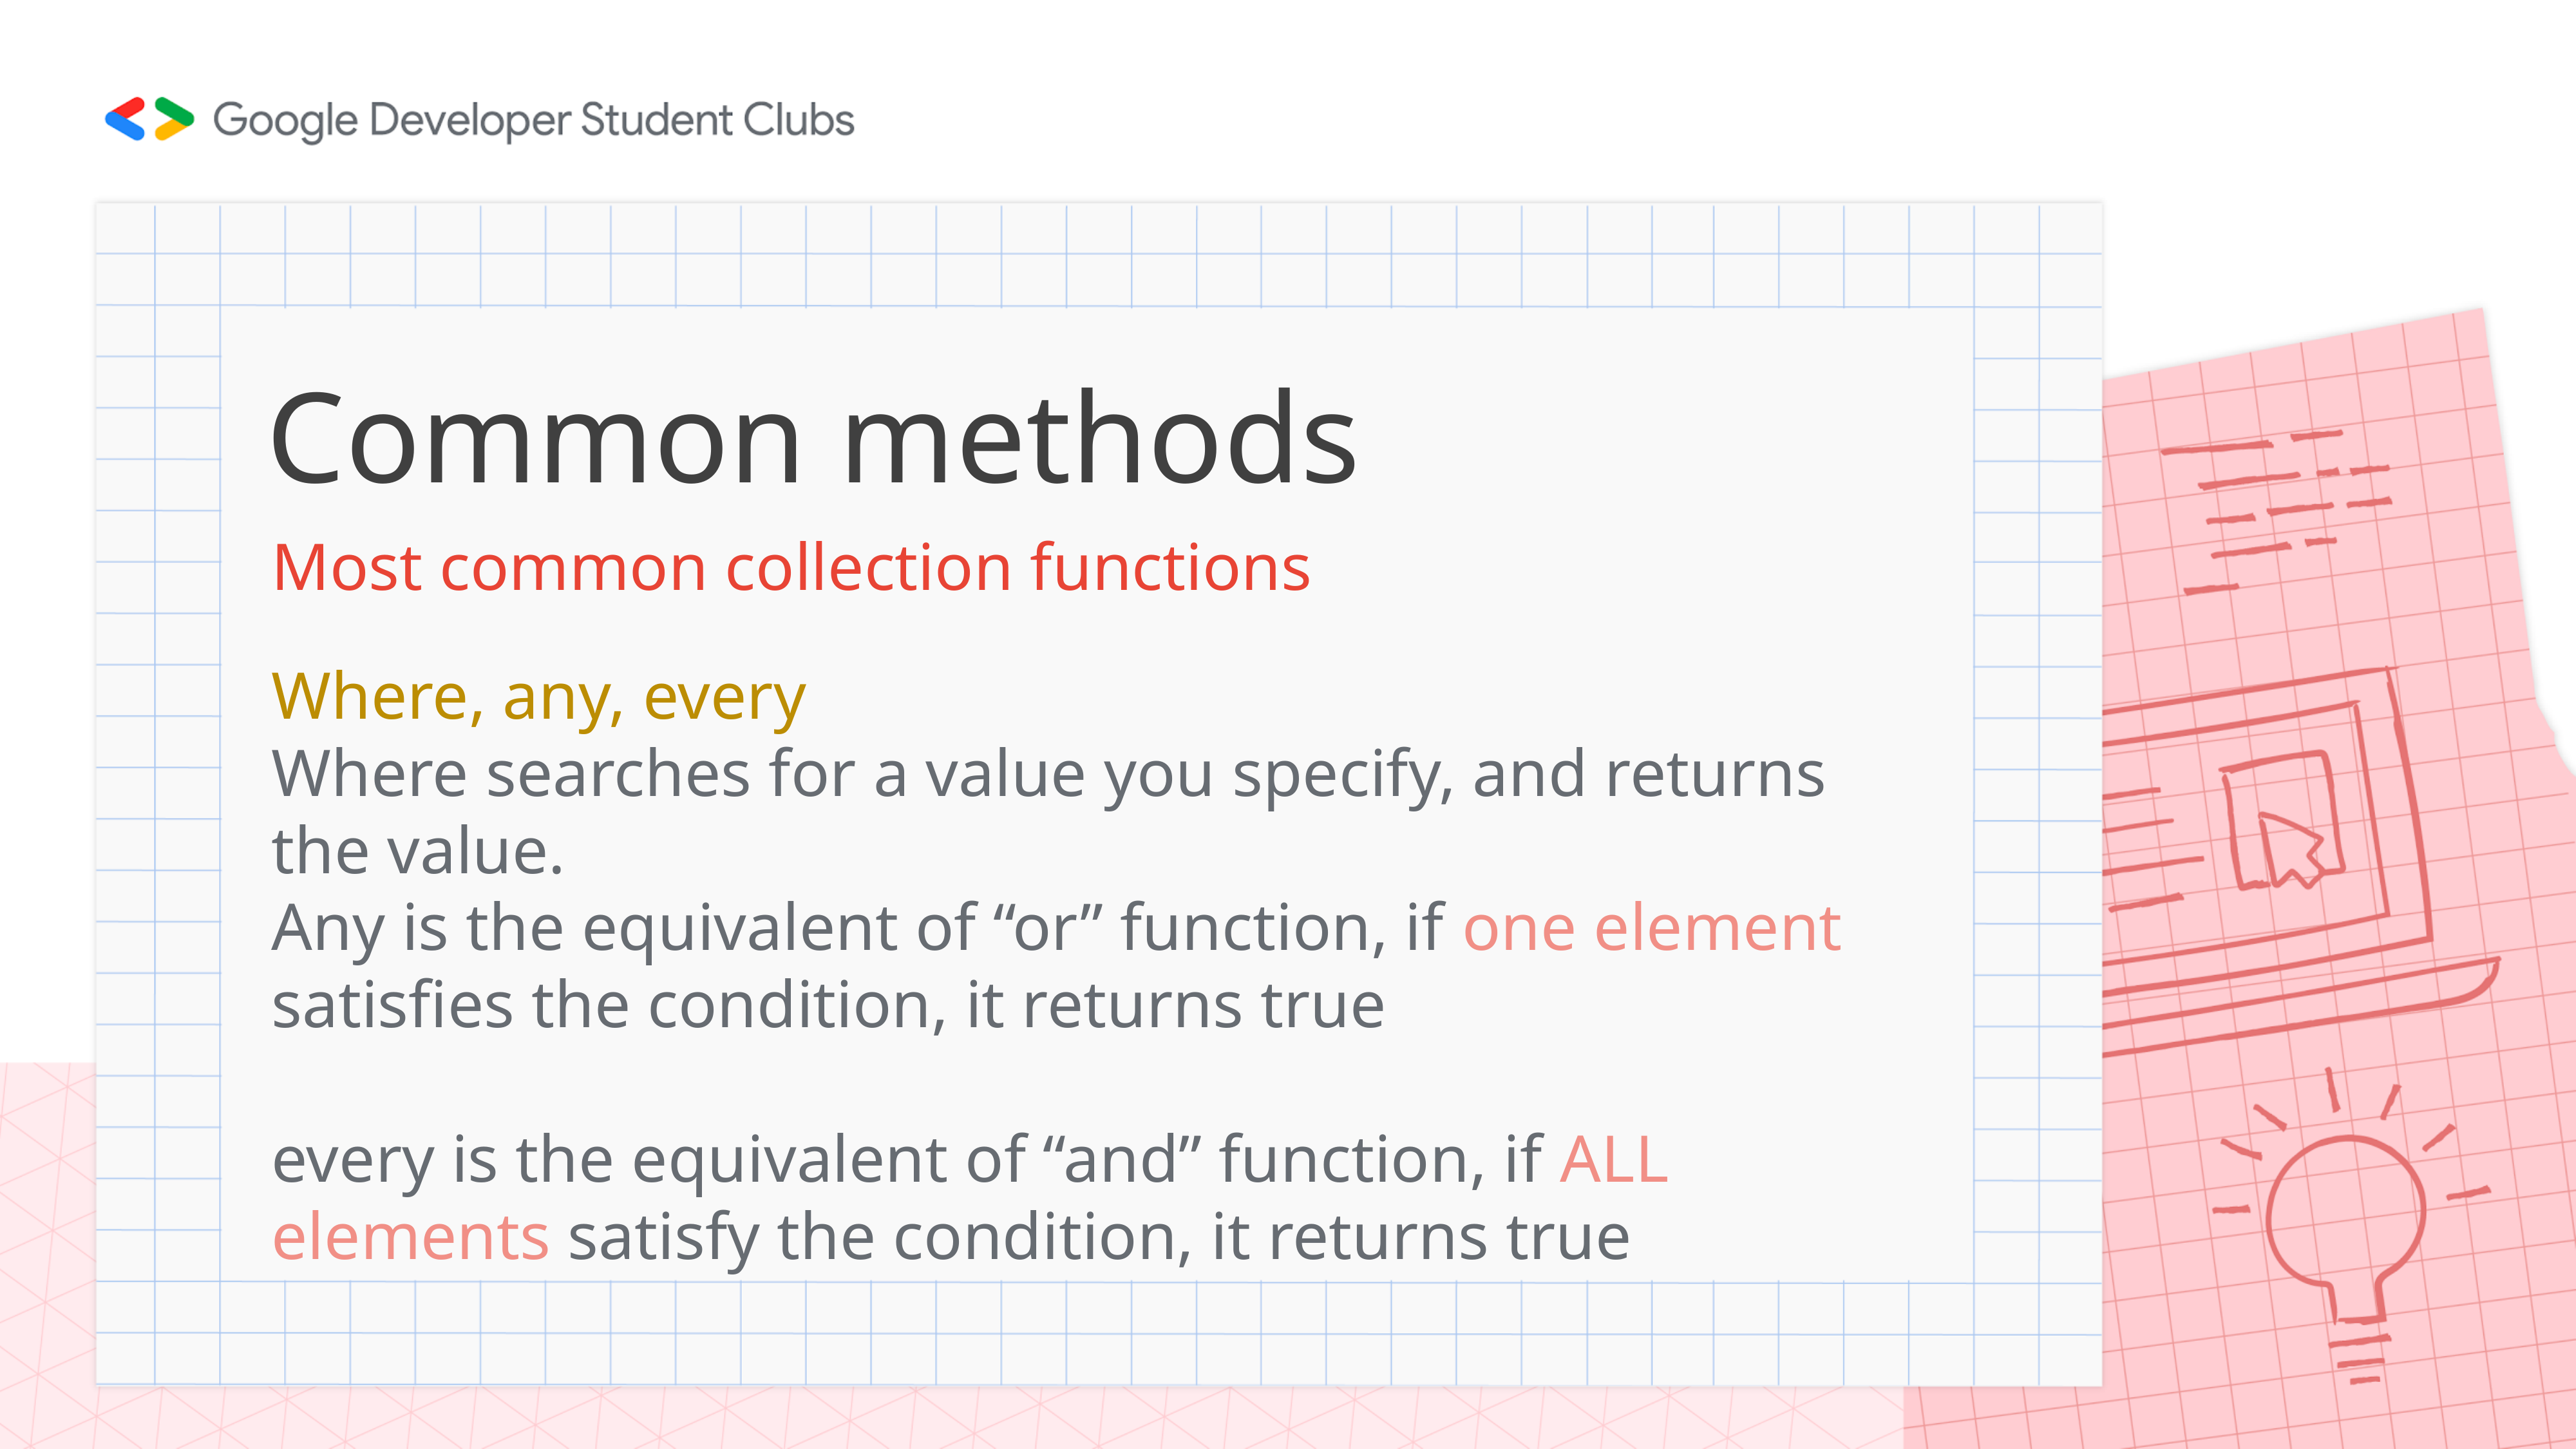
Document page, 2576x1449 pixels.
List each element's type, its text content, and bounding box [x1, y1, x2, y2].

picture [0, 0, 2576, 1449]
list Where, any, every Where searches for a value you specify, and returns the value. Any is the equivalent of “or” function, if one element satisfies the condition, it returns true every is the equivalent of “and” function, if ALL elements satisfy the condition, it returns true [261, 645, 1936, 1449]
title Common methods [240, 332, 1777, 626]
subtitle Most common collection functions [261, 516, 2065, 1376]
